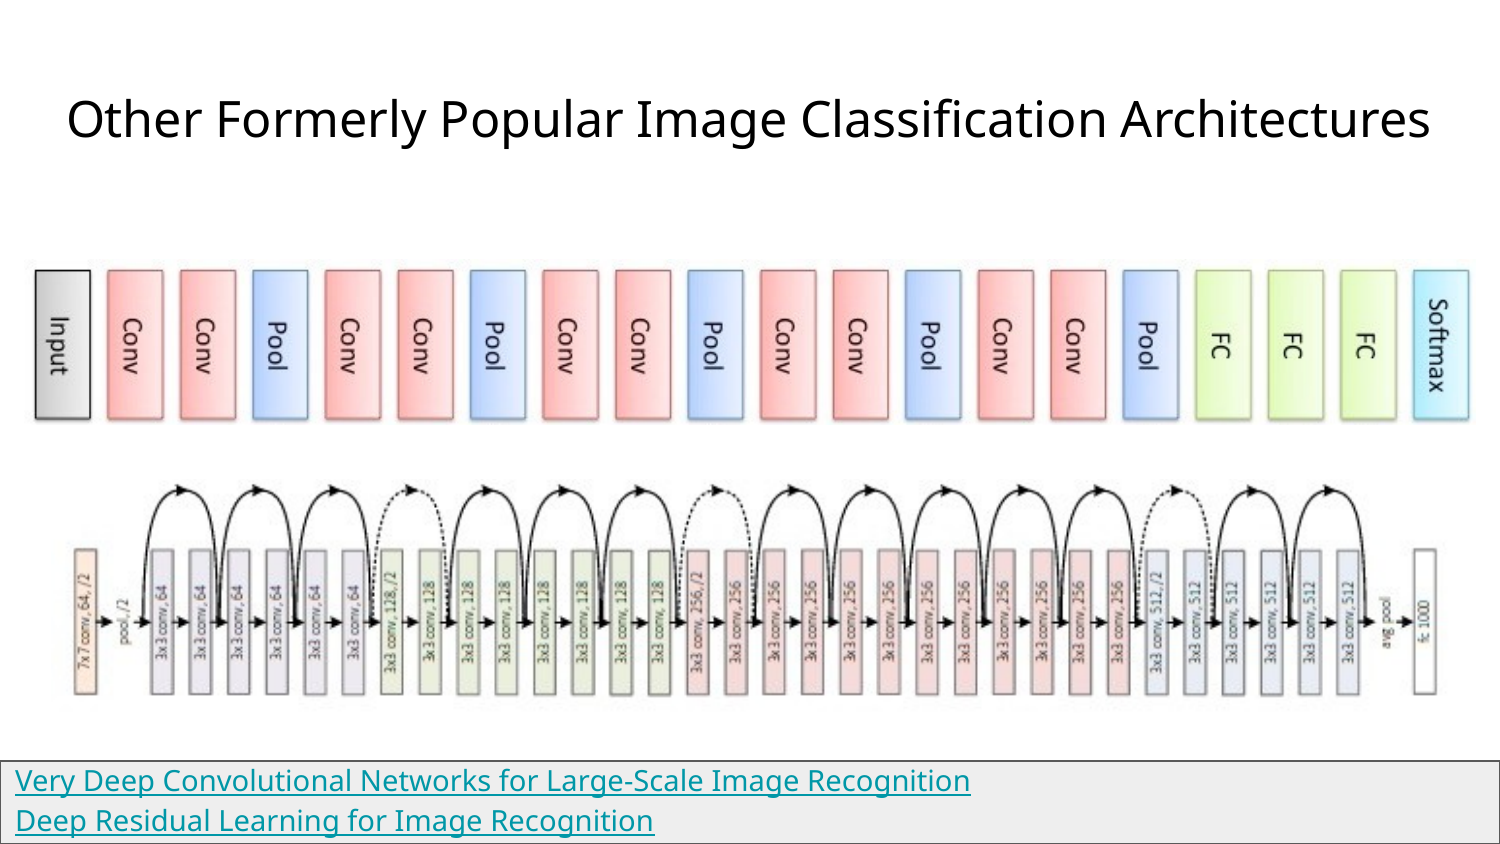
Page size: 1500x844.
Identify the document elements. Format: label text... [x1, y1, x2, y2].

title Other Formerly Popular Image Classification Architectures [51, 72, 1449, 167]
picture [50, 479, 1450, 713]
picture [24, 258, 1476, 426]
text_box Very Deep Convolutional Networks for Large-Scale Image Recognition Deep Residual Learning for Image Recognition [0, 761, 1500, 844]
